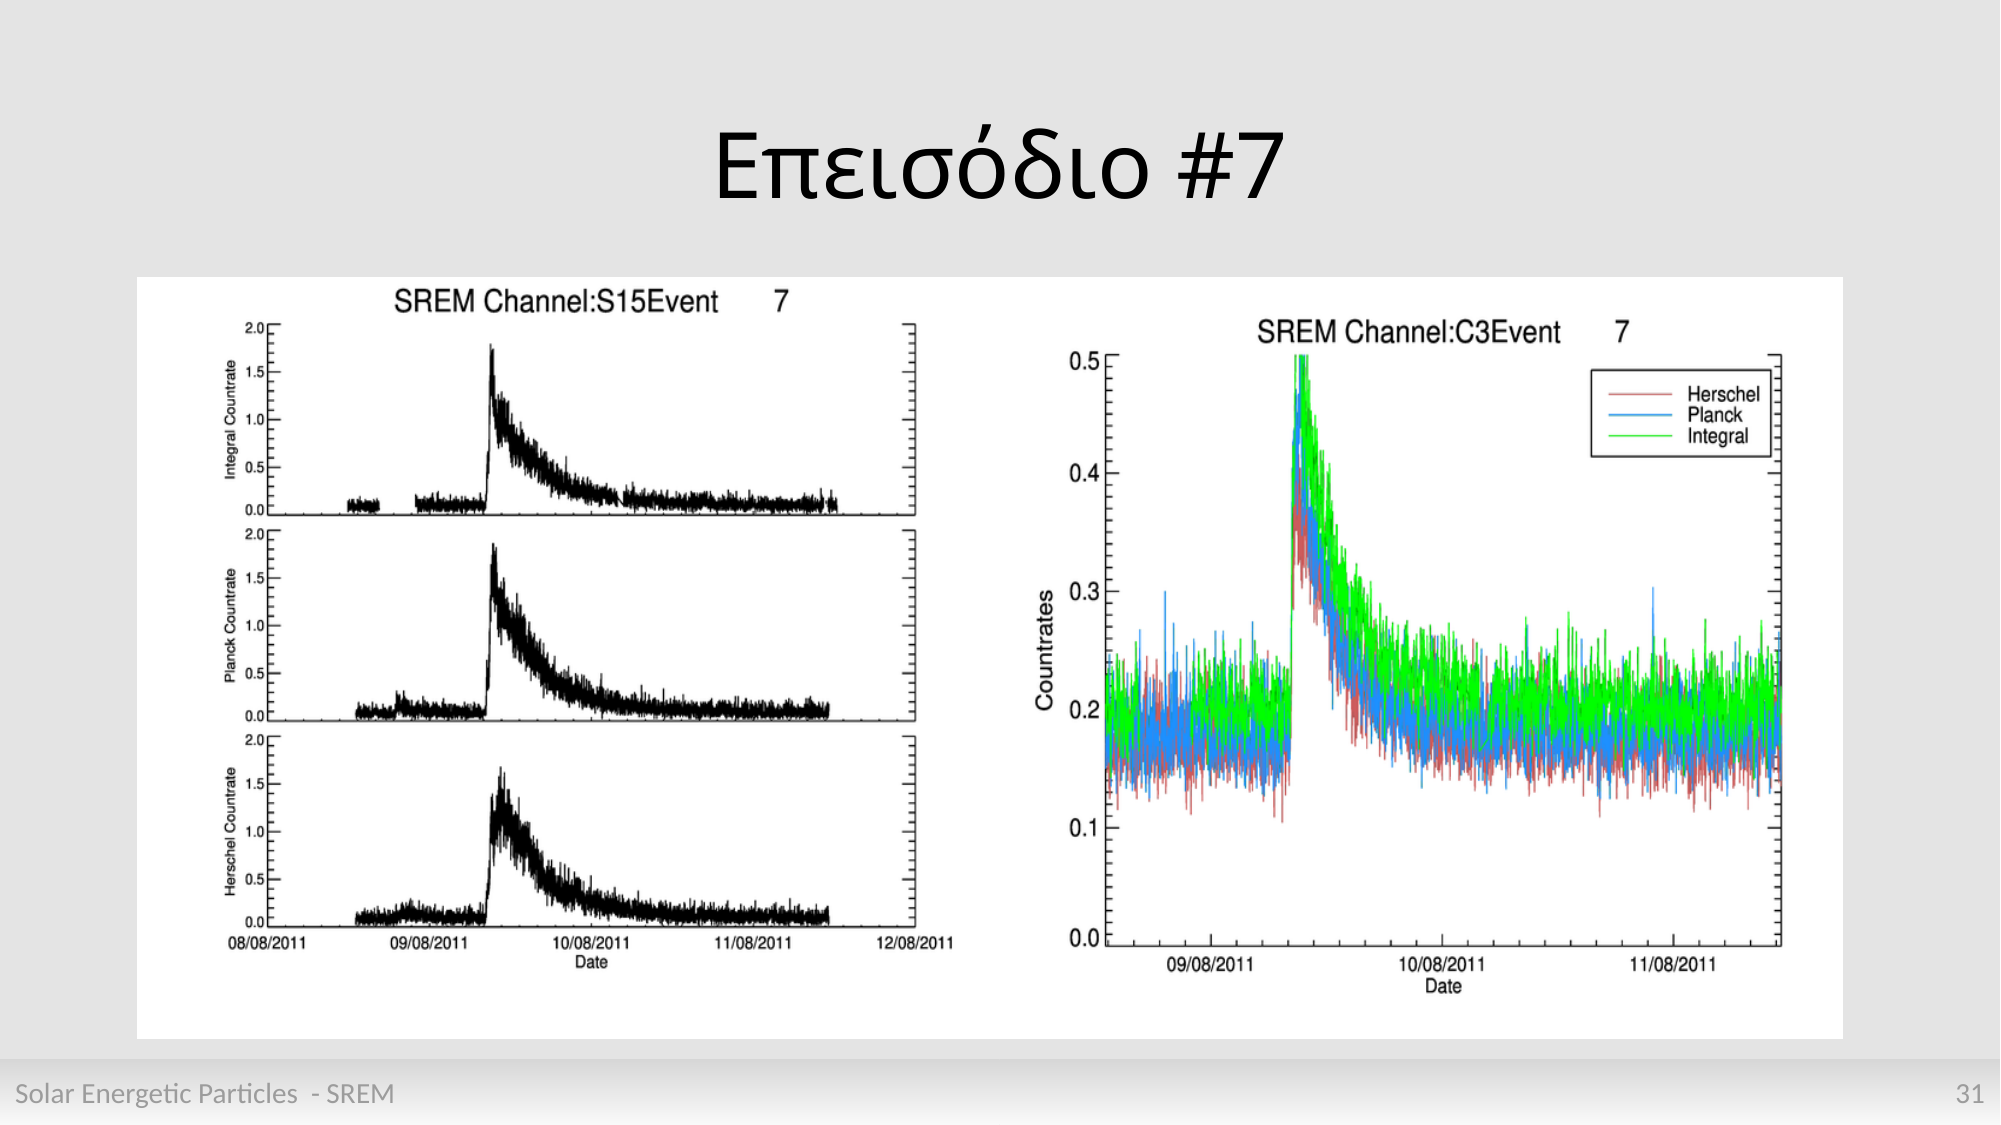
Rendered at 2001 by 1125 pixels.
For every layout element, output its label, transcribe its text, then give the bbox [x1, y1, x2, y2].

title Επεισόδιο #7 [137, 59, 1863, 278]
slide_number 31 [999, 1059, 2000, 1125]
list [137, 277, 999, 1039]
picture [999, 277, 1843, 1039]
footer Solar Energetic Particles - SREM [0, 1059, 999, 1125]
